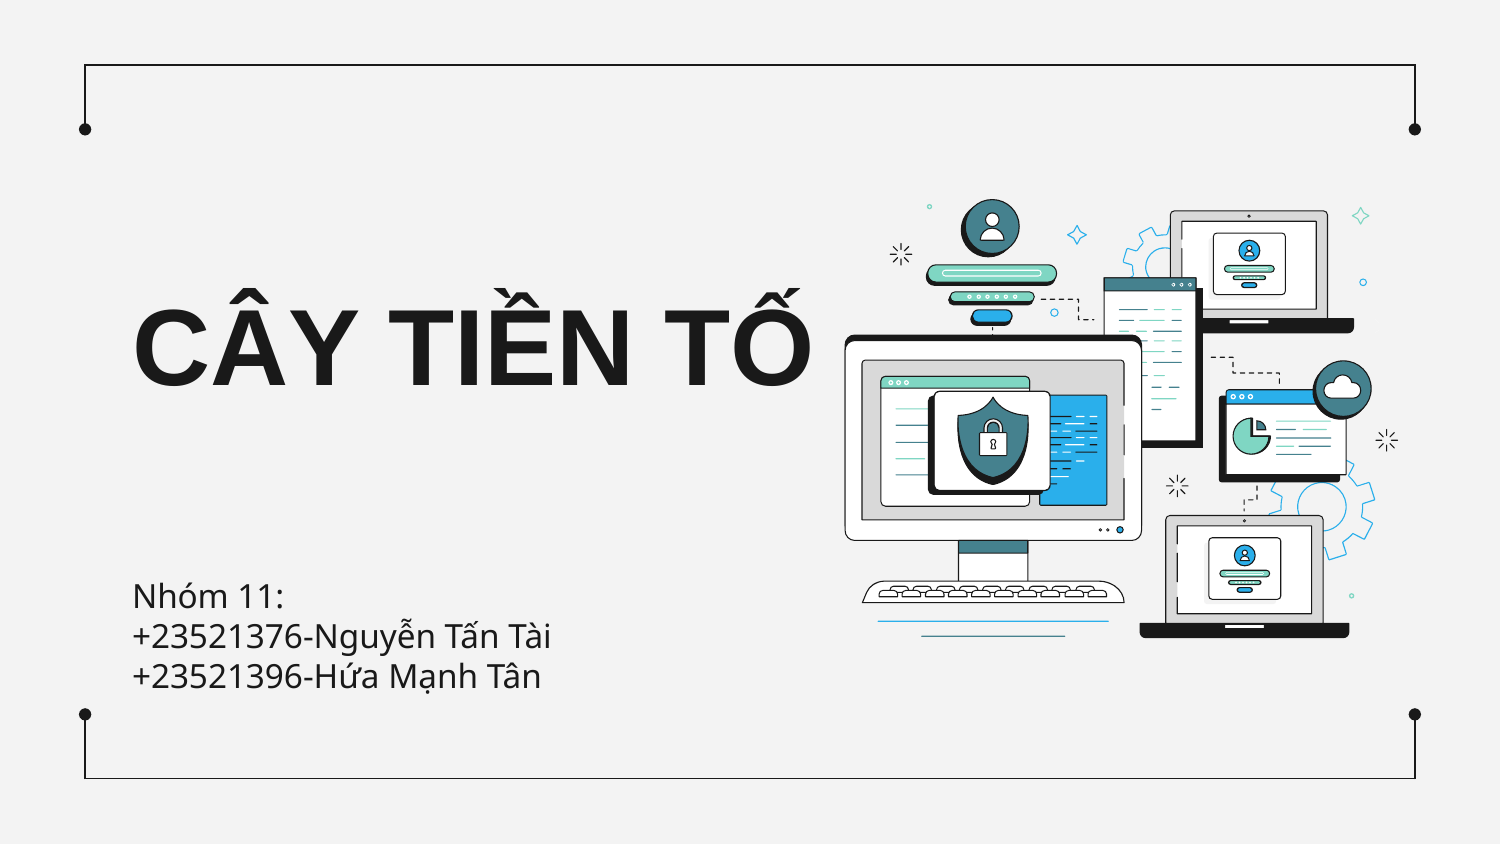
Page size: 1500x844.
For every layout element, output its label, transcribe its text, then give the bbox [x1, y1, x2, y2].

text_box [844, 198, 1399, 639]
title CÂY TIỀN TỐ [116, 205, 834, 422]
subtitle Nhóm 11: +23521376-Nguyễn Tấn Tài +23521396-Hứa Mạnh Tân [116, 560, 834, 639]
